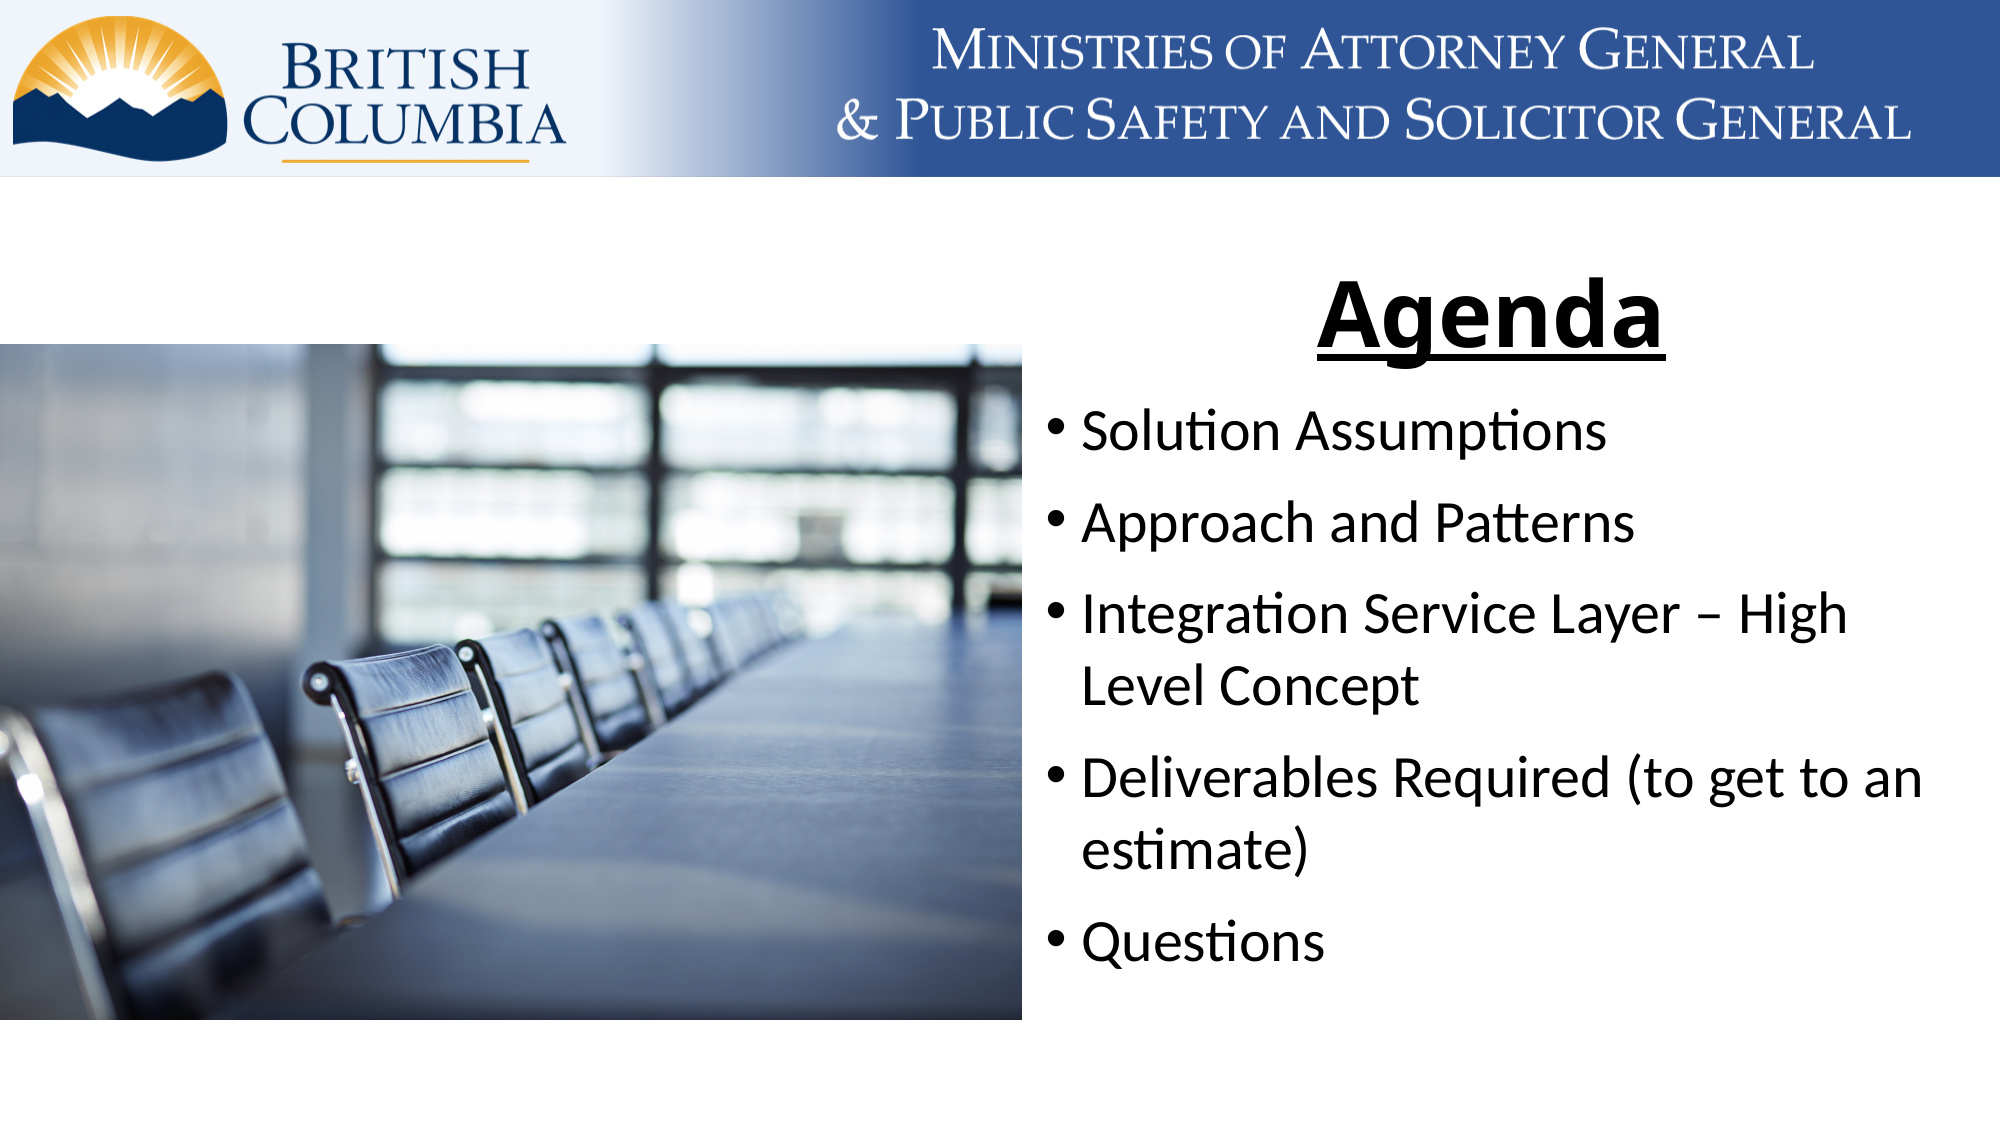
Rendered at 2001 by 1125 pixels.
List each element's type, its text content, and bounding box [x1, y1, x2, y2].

picture [0, 0, 2000, 189]
list Solution Assumptions Approach and Patterns Integration Service Layer – High Level Concept Deliverables Required (to get to an estimate) Questions [1045, 382, 1973, 983]
picture [0, 344, 1022, 1020]
title Agenda [1317, 268, 1701, 359]
